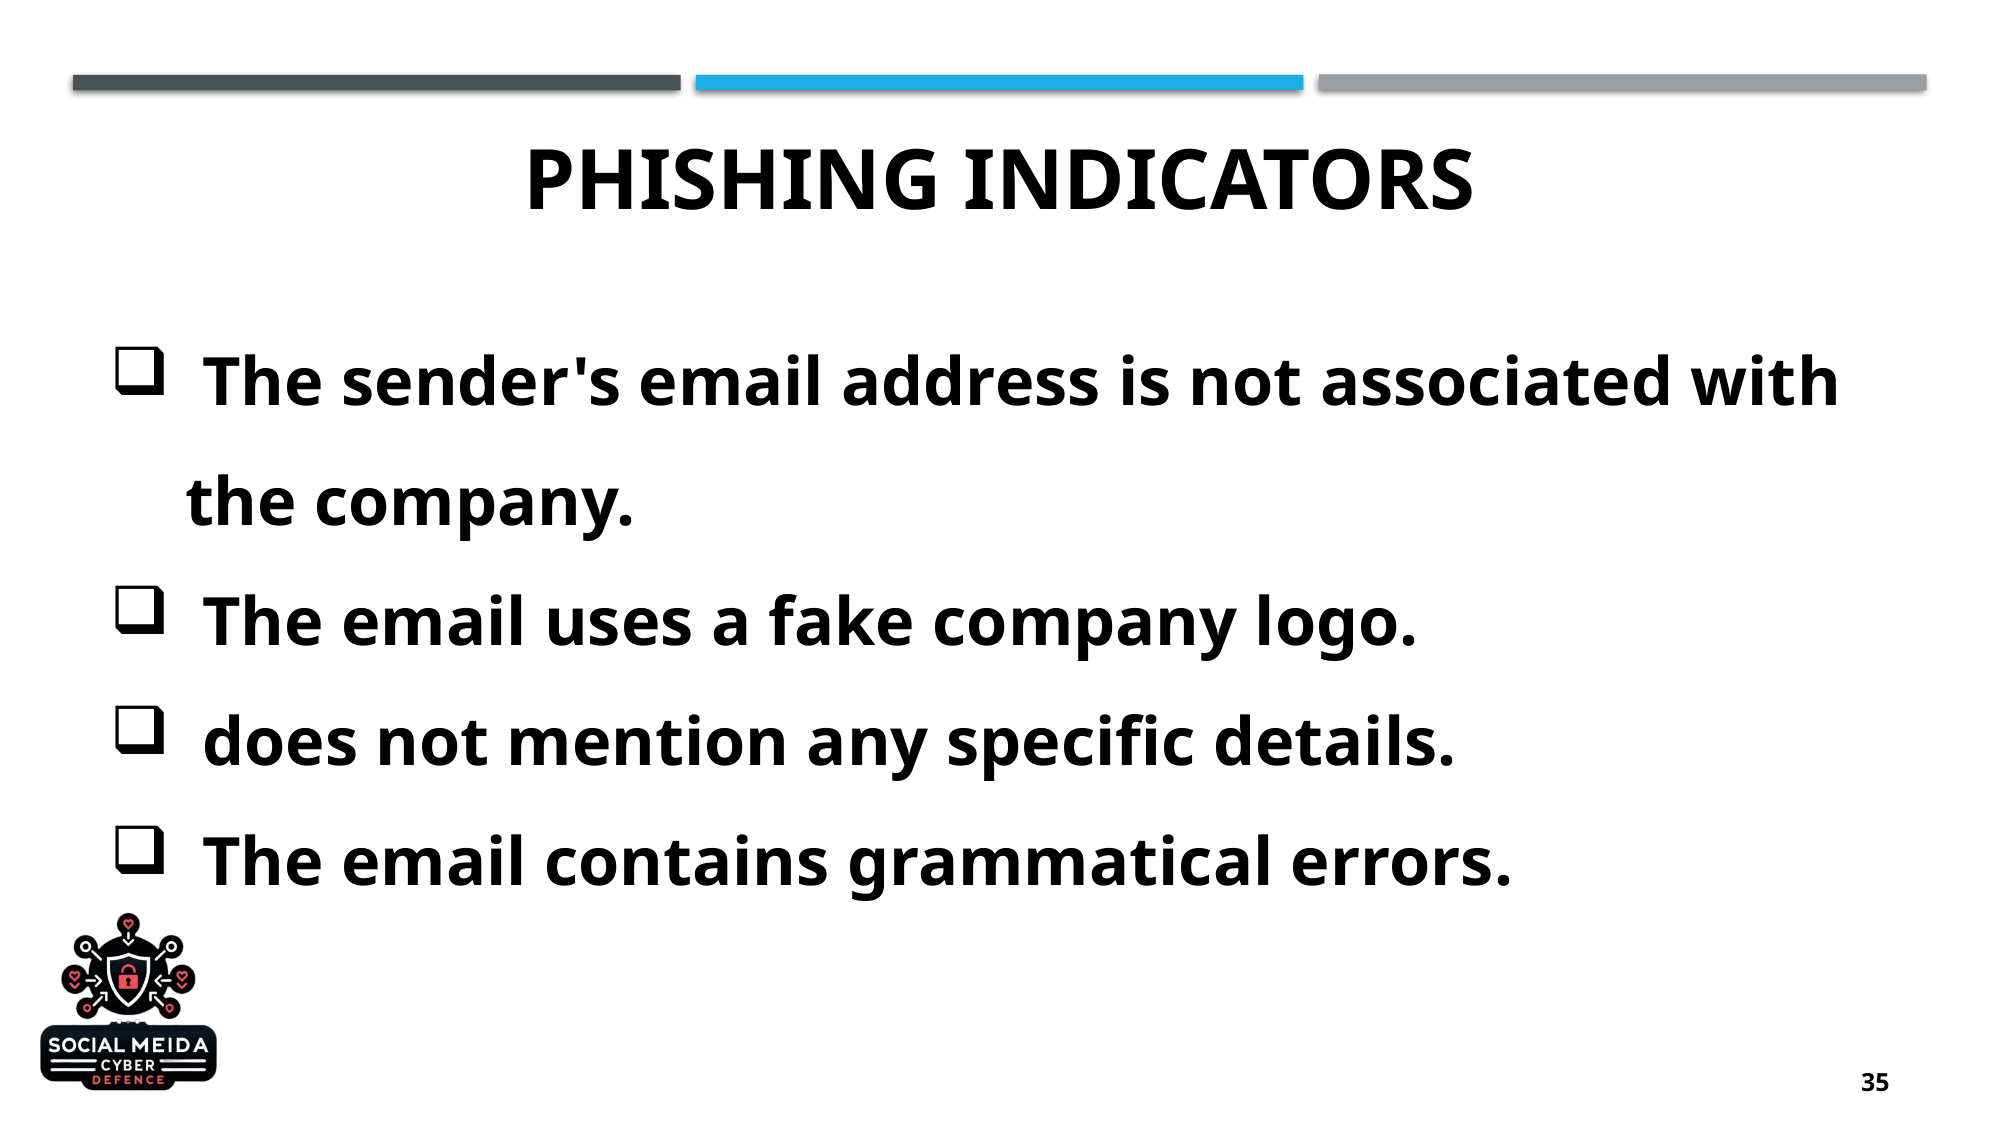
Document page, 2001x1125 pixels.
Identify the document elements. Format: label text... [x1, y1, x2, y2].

text_box The sender's email address is not associated with the company. The email uses a fake company logo. does not mention any specific details. The email contains grammatical errors. [95, 291, 1905, 1027]
title Phishing indicators [95, 115, 1905, 234]
slide_number 35 [1732, 1053, 1905, 1114]
picture [35, 908, 221, 1098]
